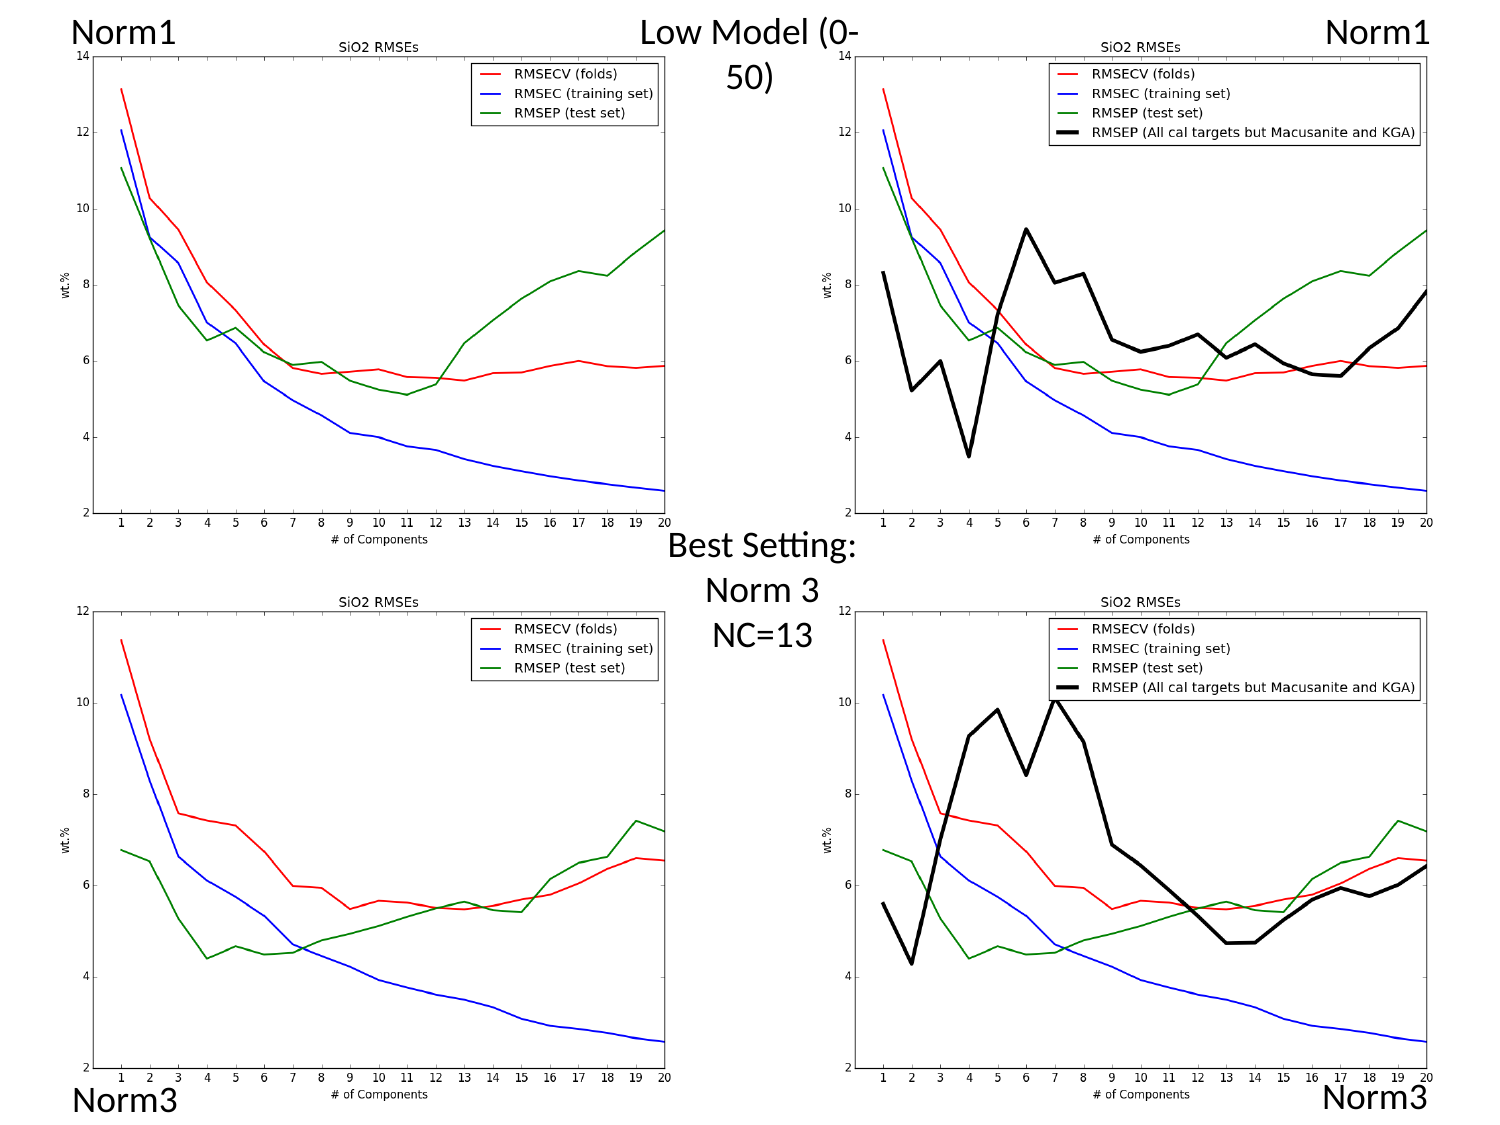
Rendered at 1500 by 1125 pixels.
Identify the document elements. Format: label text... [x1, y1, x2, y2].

picture [762, 0, 1500, 1125]
text_box Best Setting: Norm 3 NC=13 [741, 512, 757, 663]
text_box Low Model (0-50) [738, 0, 760, 105]
picture [0, 0, 738, 1125]
